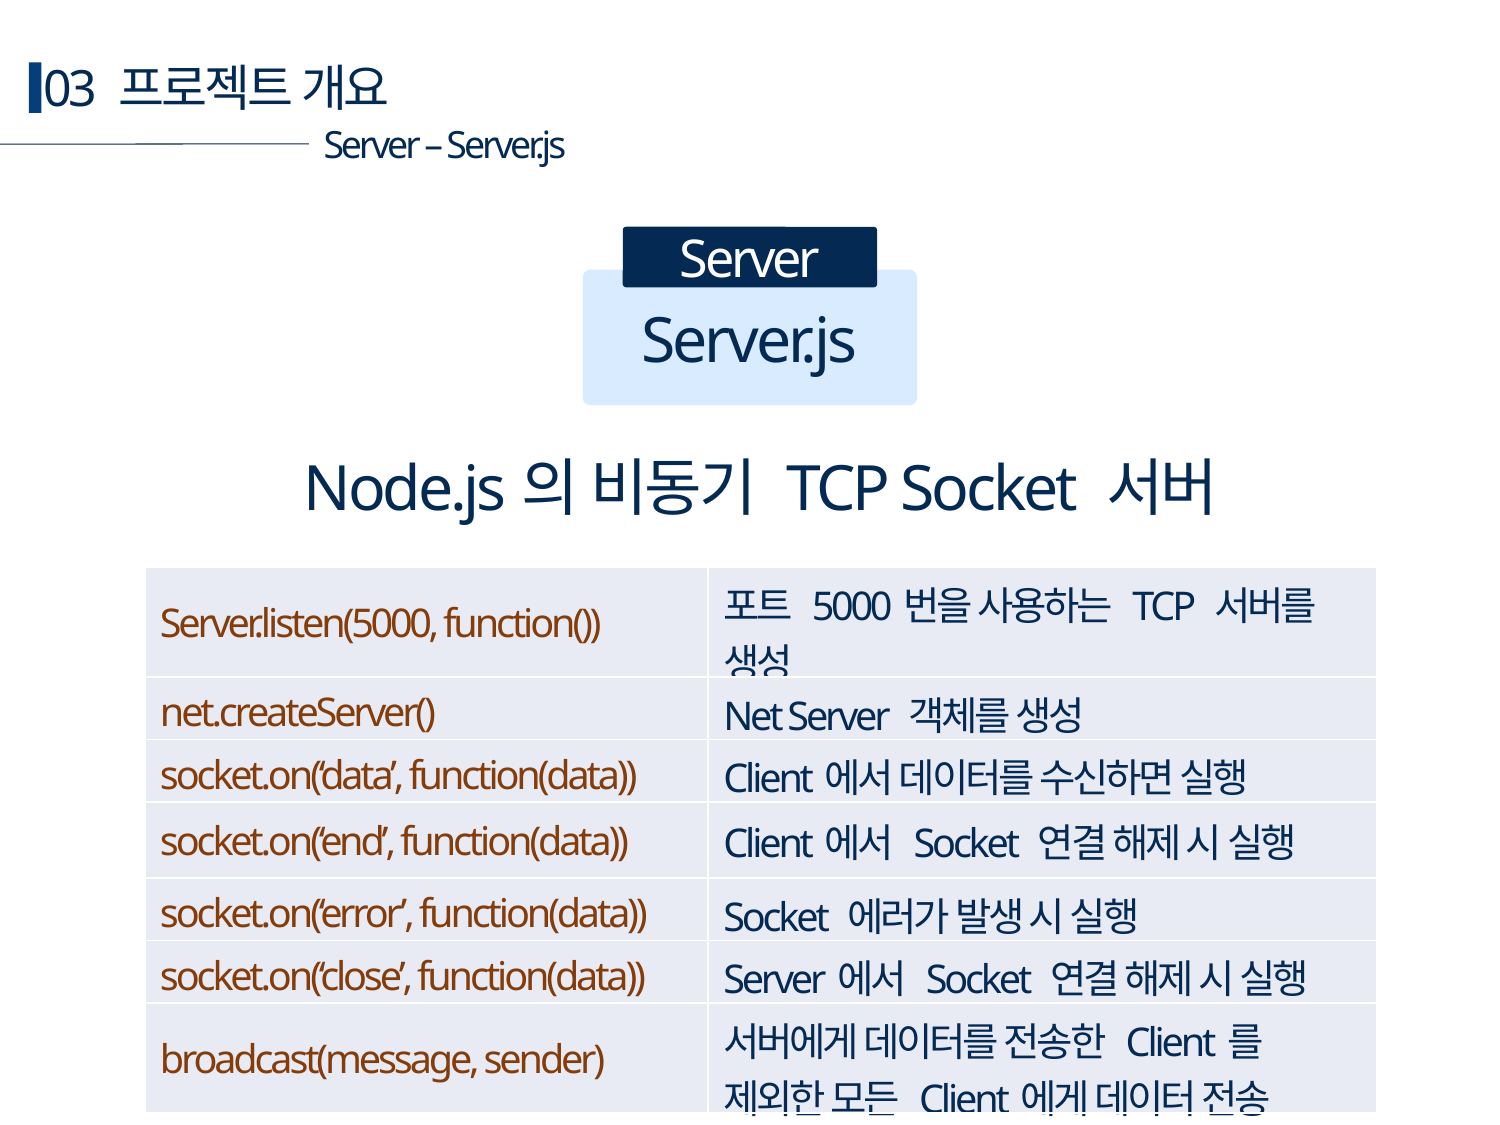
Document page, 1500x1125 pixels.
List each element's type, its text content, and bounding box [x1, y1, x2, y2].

table_cell socket.on(‘end’, function(data)) [146, 803, 707, 877]
table_cell 서버에게 데이터를 전송한 Client를 제외한 모든 Client에게 데이터 전송 [709, 1004, 1376, 1112]
table_cell Socket 에러가 발생 시 실행 [709, 879, 1376, 940]
table_header Server.listen(5000, function()) [146, 568, 707, 676]
table_cell broadcast(message, sender) [146, 1004, 707, 1112]
table_cell socket.on(‘data’, function(data)) [146, 740, 707, 801]
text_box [28, 49, 398, 126]
table_cell net.createServer() [146, 678, 707, 739]
table_cell socket.on(‘close’, function(data)) [146, 941, 707, 1002]
table_cell Client에서 데이터를 수신하면 실행 [709, 740, 1376, 801]
text_box Node.js의 비동기 TCP Socket 서버 [253, 440, 1269, 531]
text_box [582, 226, 918, 406]
table_cell Net Server 객체를 생성 [709, 678, 1376, 739]
table_cell Client에서 Socket 연결 해제 시 실행 [709, 803, 1376, 877]
table_cell Server에서 Socket 연결 해제 시 실행 [709, 941, 1376, 1002]
table_cell socket.on(‘error’, function(data)) [146, 879, 707, 940]
text_box Server – Server.js [308, 113, 582, 174]
table_header 포트 5000번을 사용하는 TCP 서버를 생성 [709, 568, 1376, 676]
